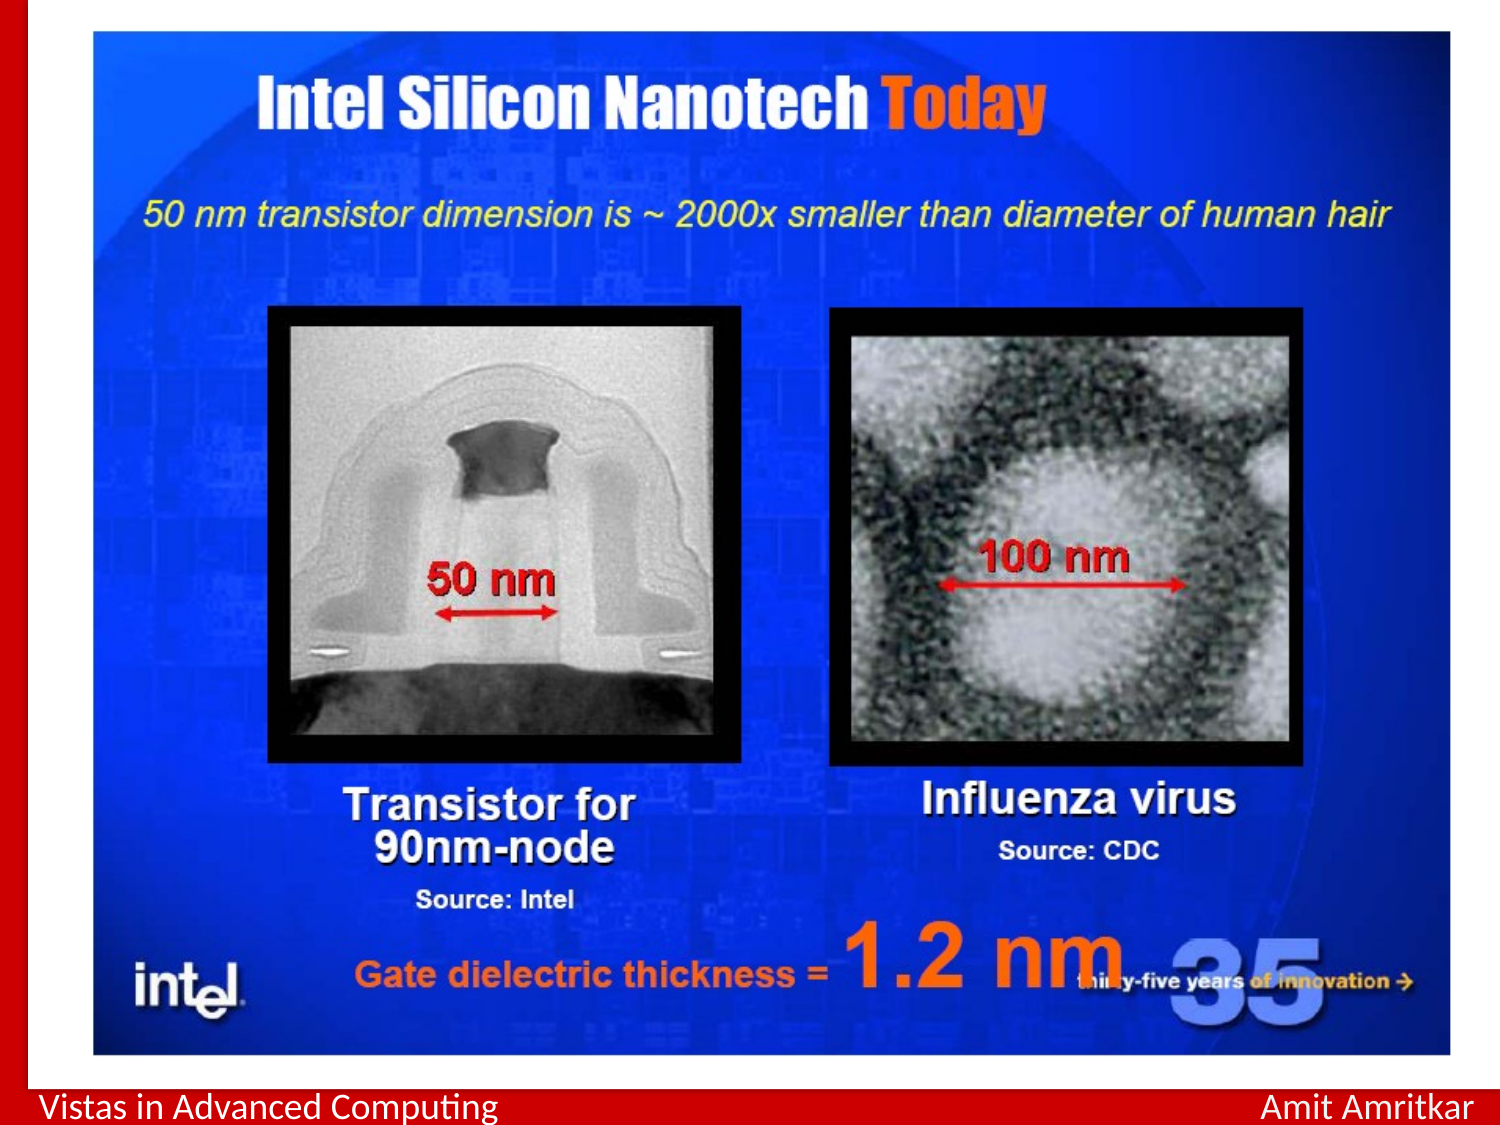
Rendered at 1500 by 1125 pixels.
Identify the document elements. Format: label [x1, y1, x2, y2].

text_box [92, 30, 1451, 1057]
